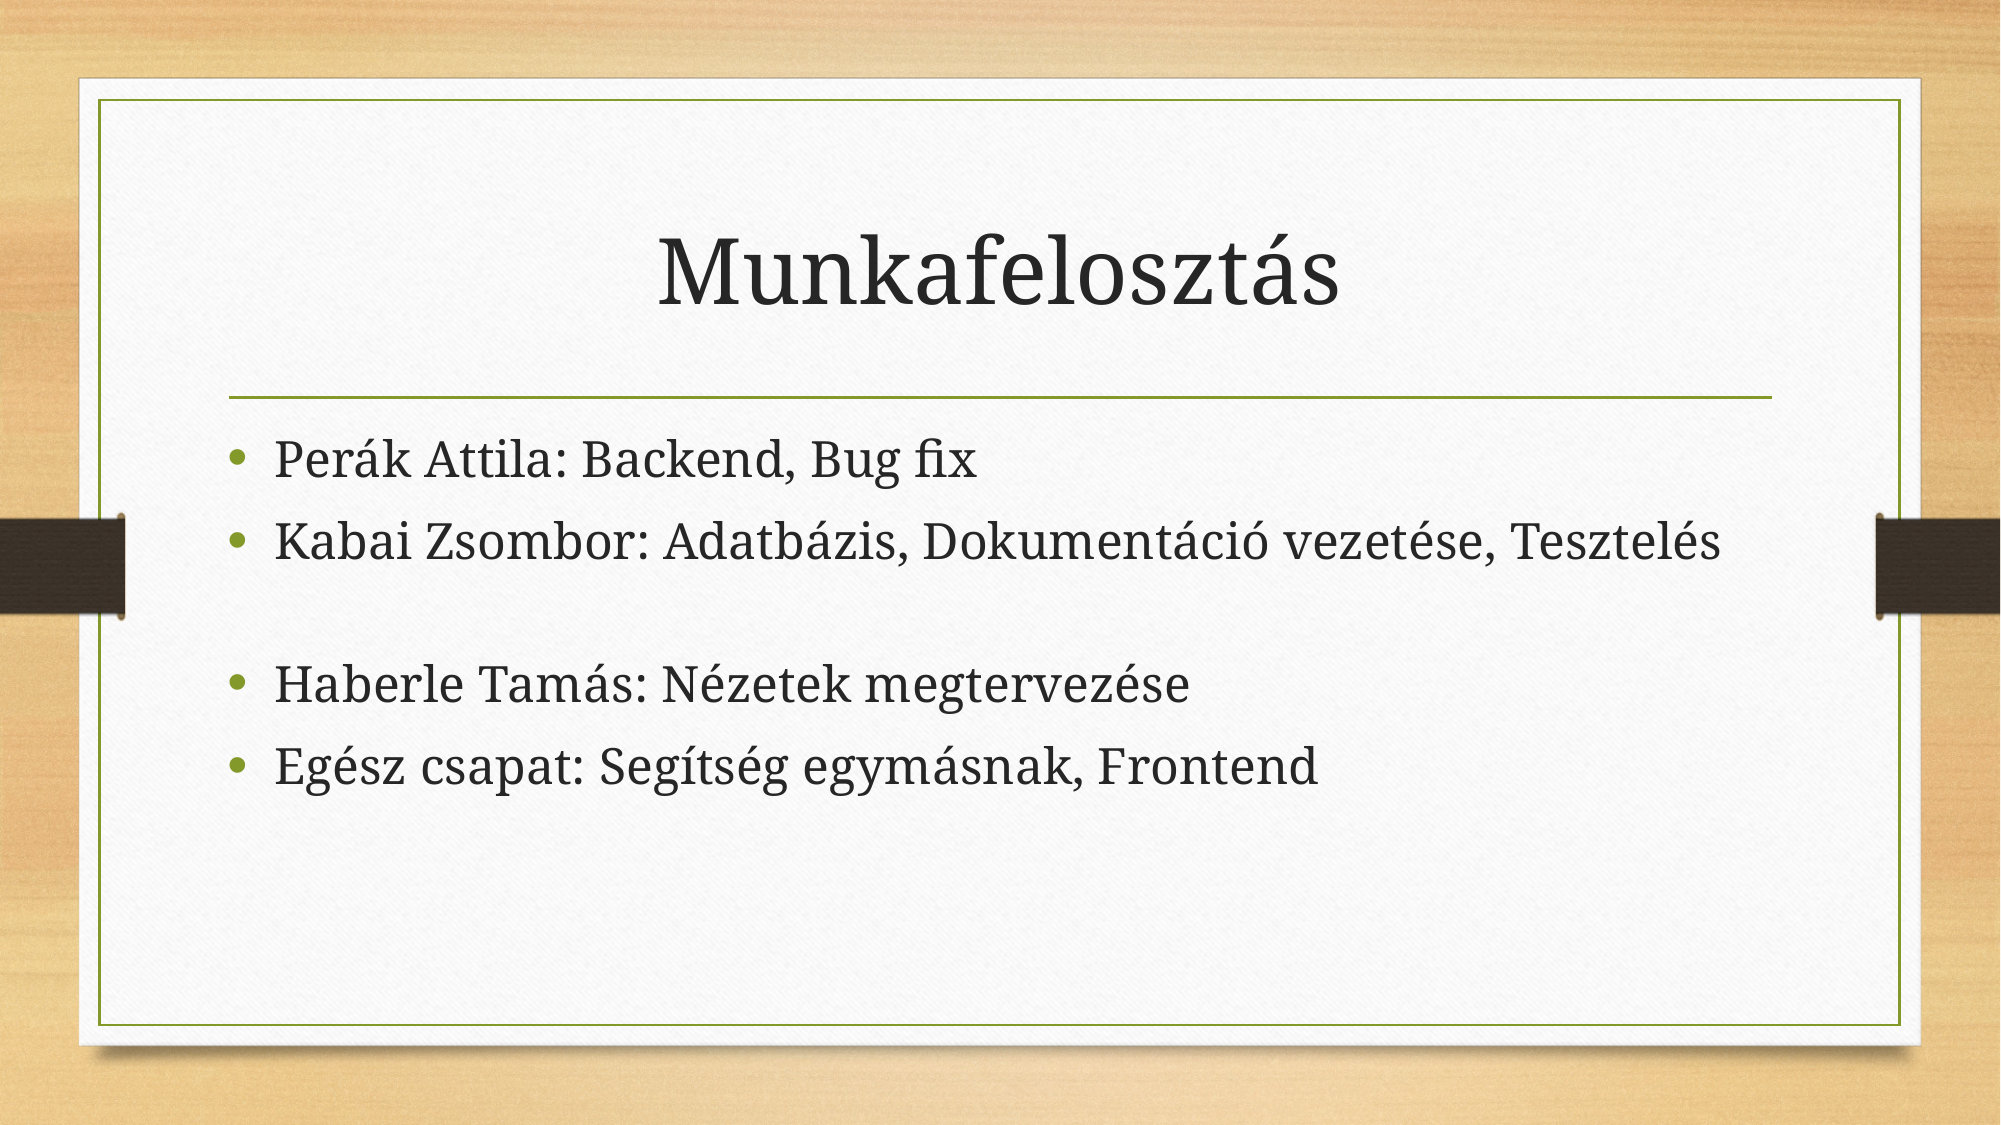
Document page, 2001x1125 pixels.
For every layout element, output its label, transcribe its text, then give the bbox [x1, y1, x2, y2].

picture [0, 0, 2001, 1125]
title Munkafelosztás [212, 161, 1788, 375]
list Perák Attila: Backend, Bug fix Kabai Zsombor: Adatbázis, Dokumentáció vezetése, Tesztelés Haberle Tamás: Nézetek megtervezése Egész csapat: Segítség egymásnak, Frontend [212, 419, 1788, 964]
